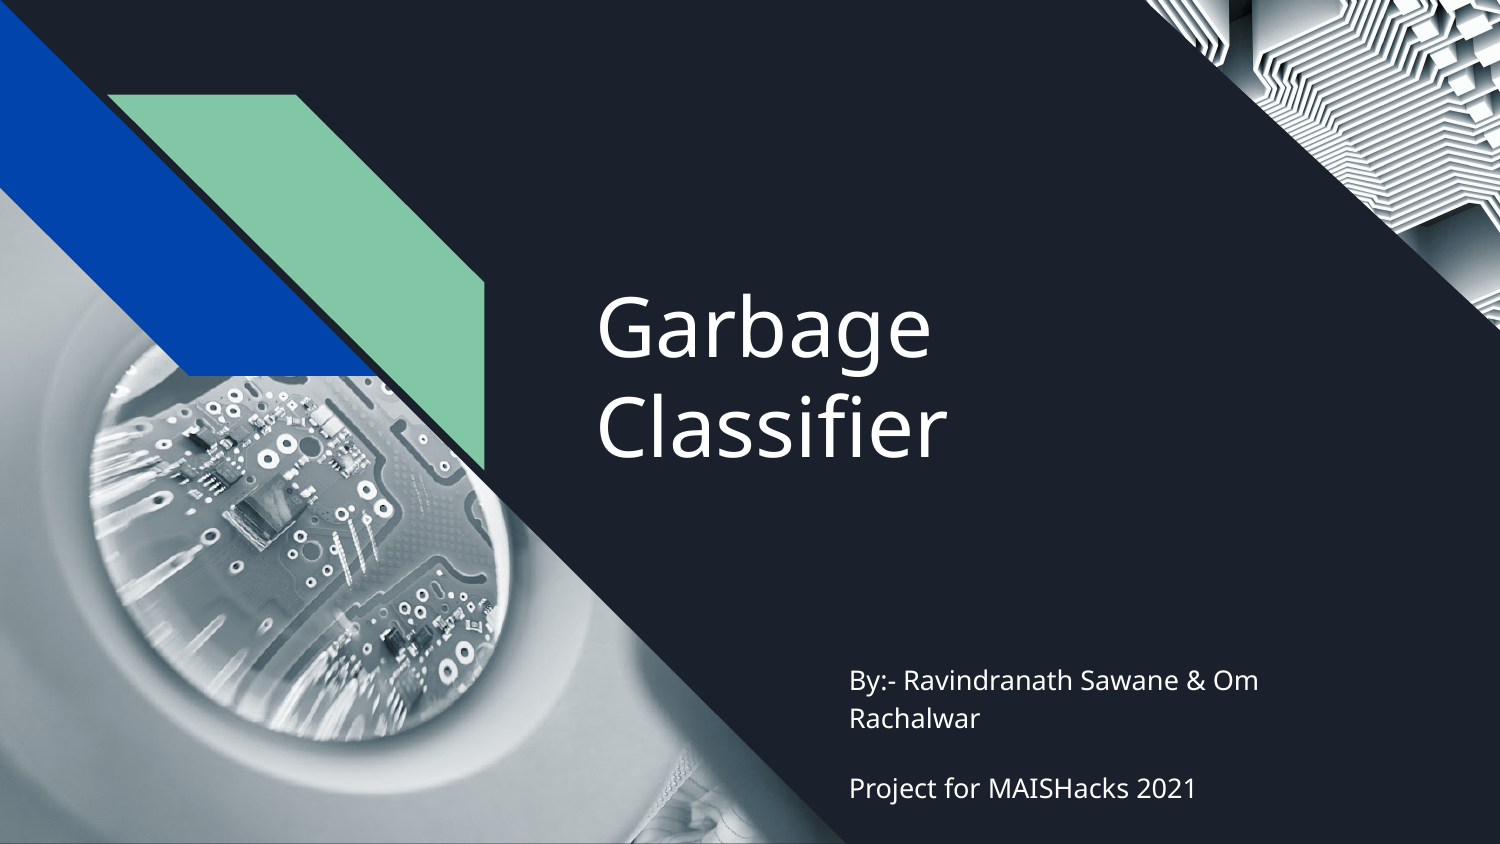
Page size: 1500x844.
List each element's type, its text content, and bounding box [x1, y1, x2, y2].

title Garbage Classifier [580, 258, 1404, 518]
picture [0, 189, 847, 844]
subtitle By:- Ravindranath Sawane & Om Rachalwar Project for MAISHacks 2021 [833, 643, 1404, 727]
picture [1144, 0, 1500, 331]
